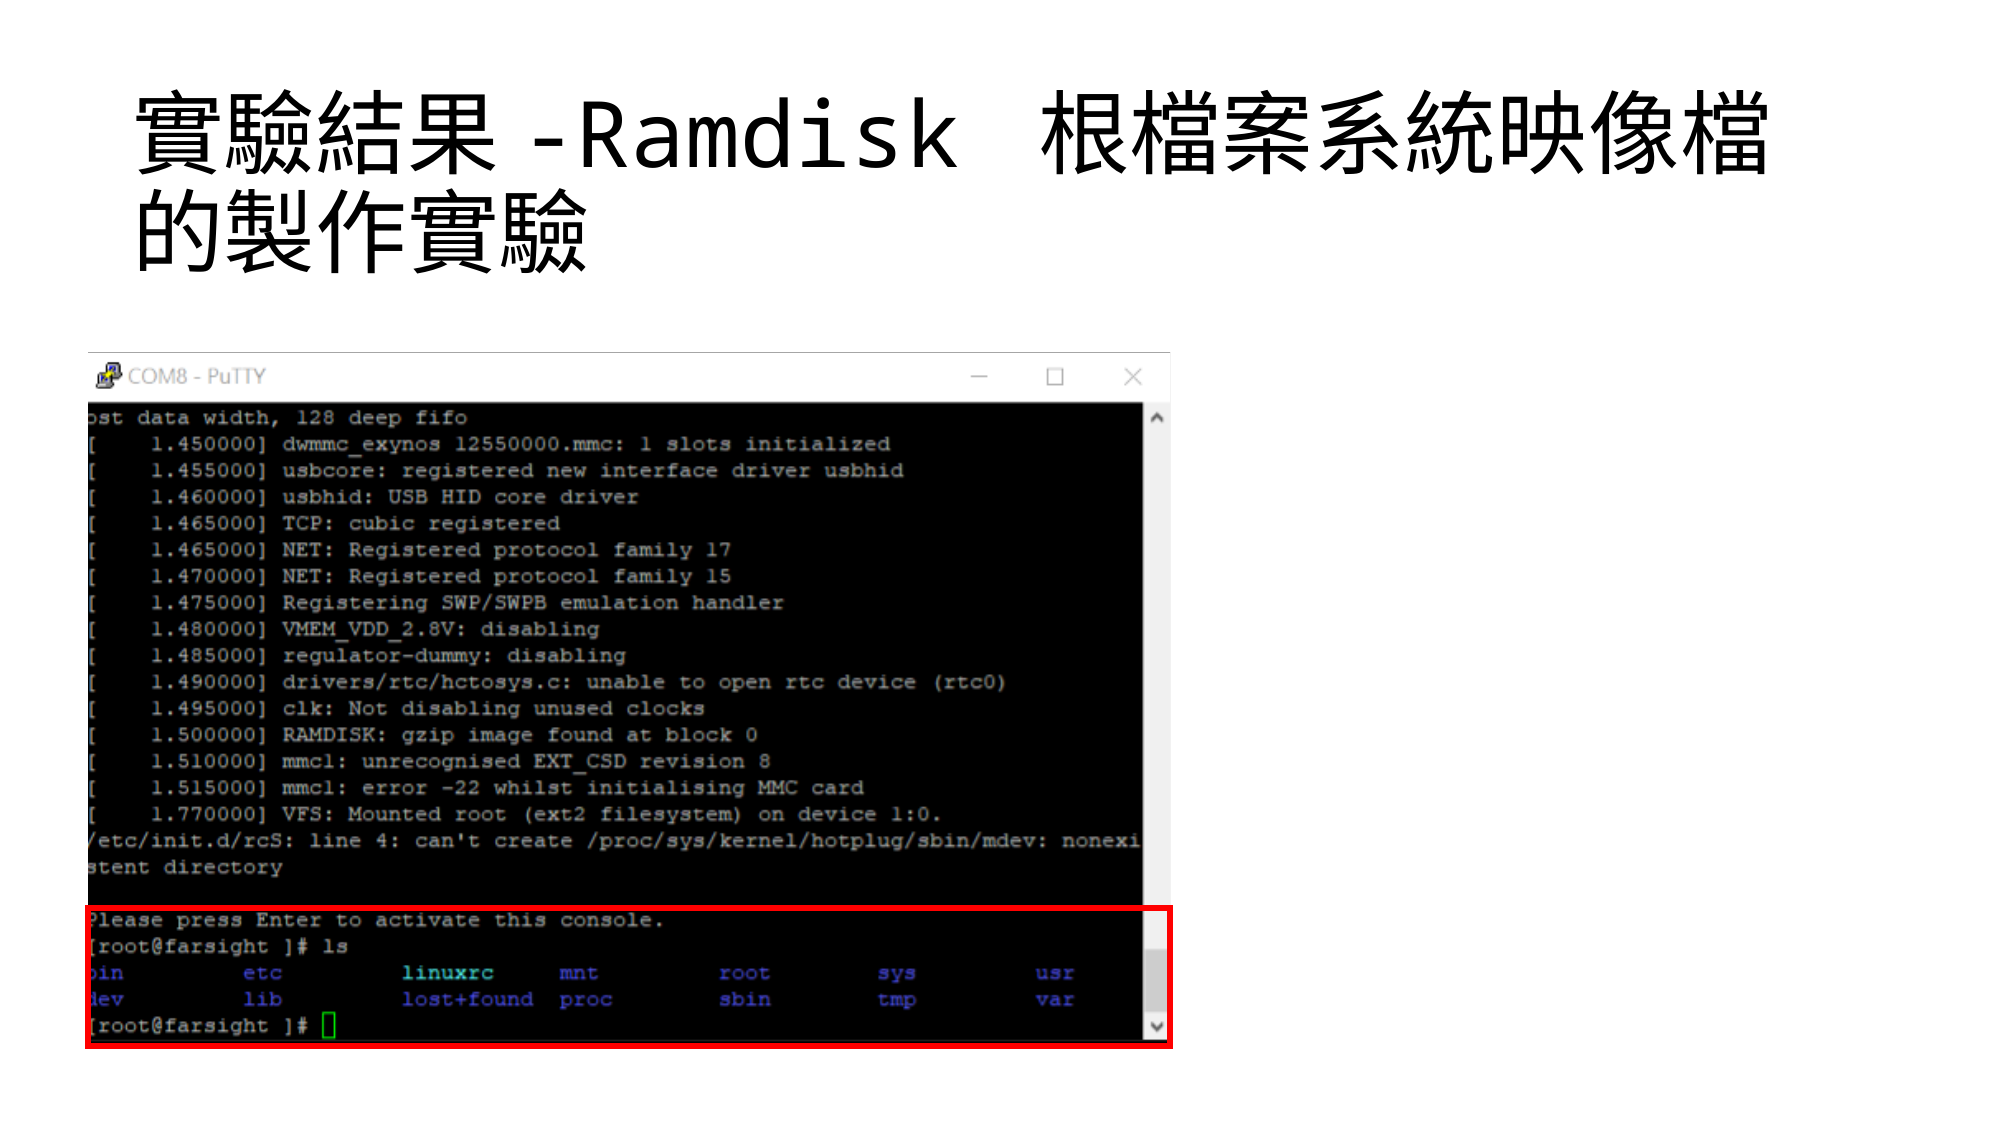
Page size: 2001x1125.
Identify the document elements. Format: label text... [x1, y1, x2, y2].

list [87, 351, 1171, 1047]
title 實驗結果-Ramdisk 根檔案系統映像檔的製作實驗 [117, 78, 1843, 297]
